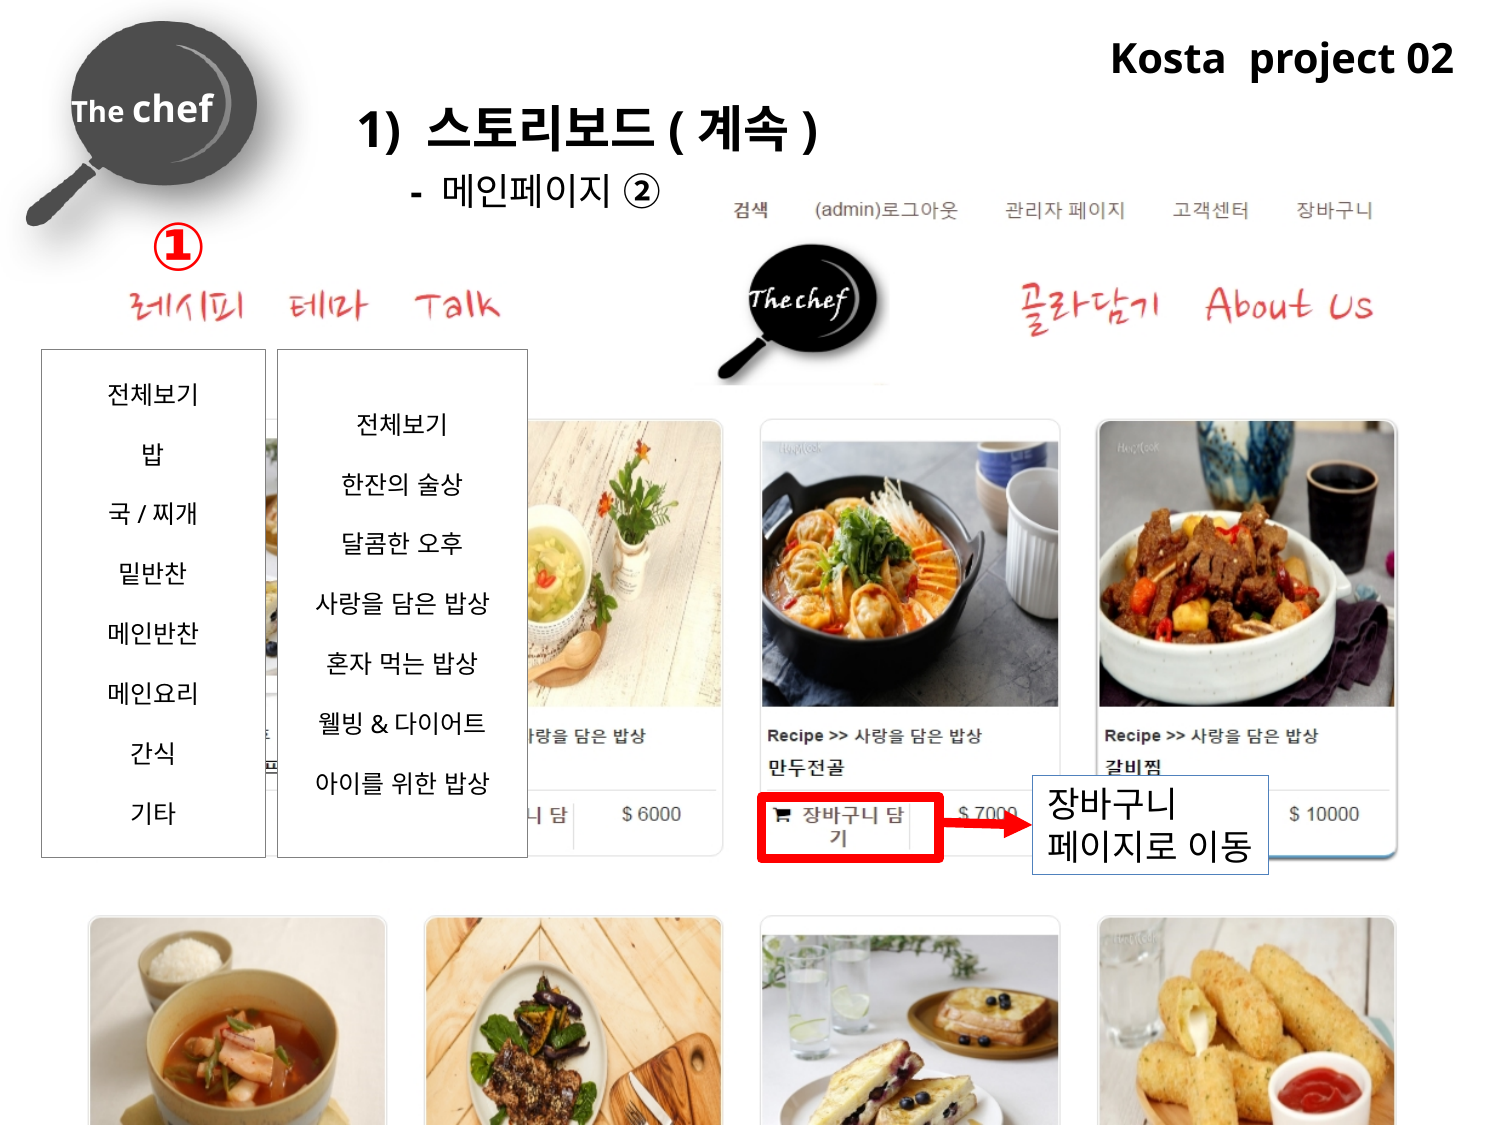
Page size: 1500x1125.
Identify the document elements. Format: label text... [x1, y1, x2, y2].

text_box - 메인페이지 ② [459, 160, 739, 182]
picture [5, 184, 1487, 1125]
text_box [0, 0, 455, 287]
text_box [938, 822, 1022, 826]
text_box 1) 스토리보드(계속) [459, 89, 834, 165]
text_box Kosta project 02 [1033, 24, 1500, 90]
